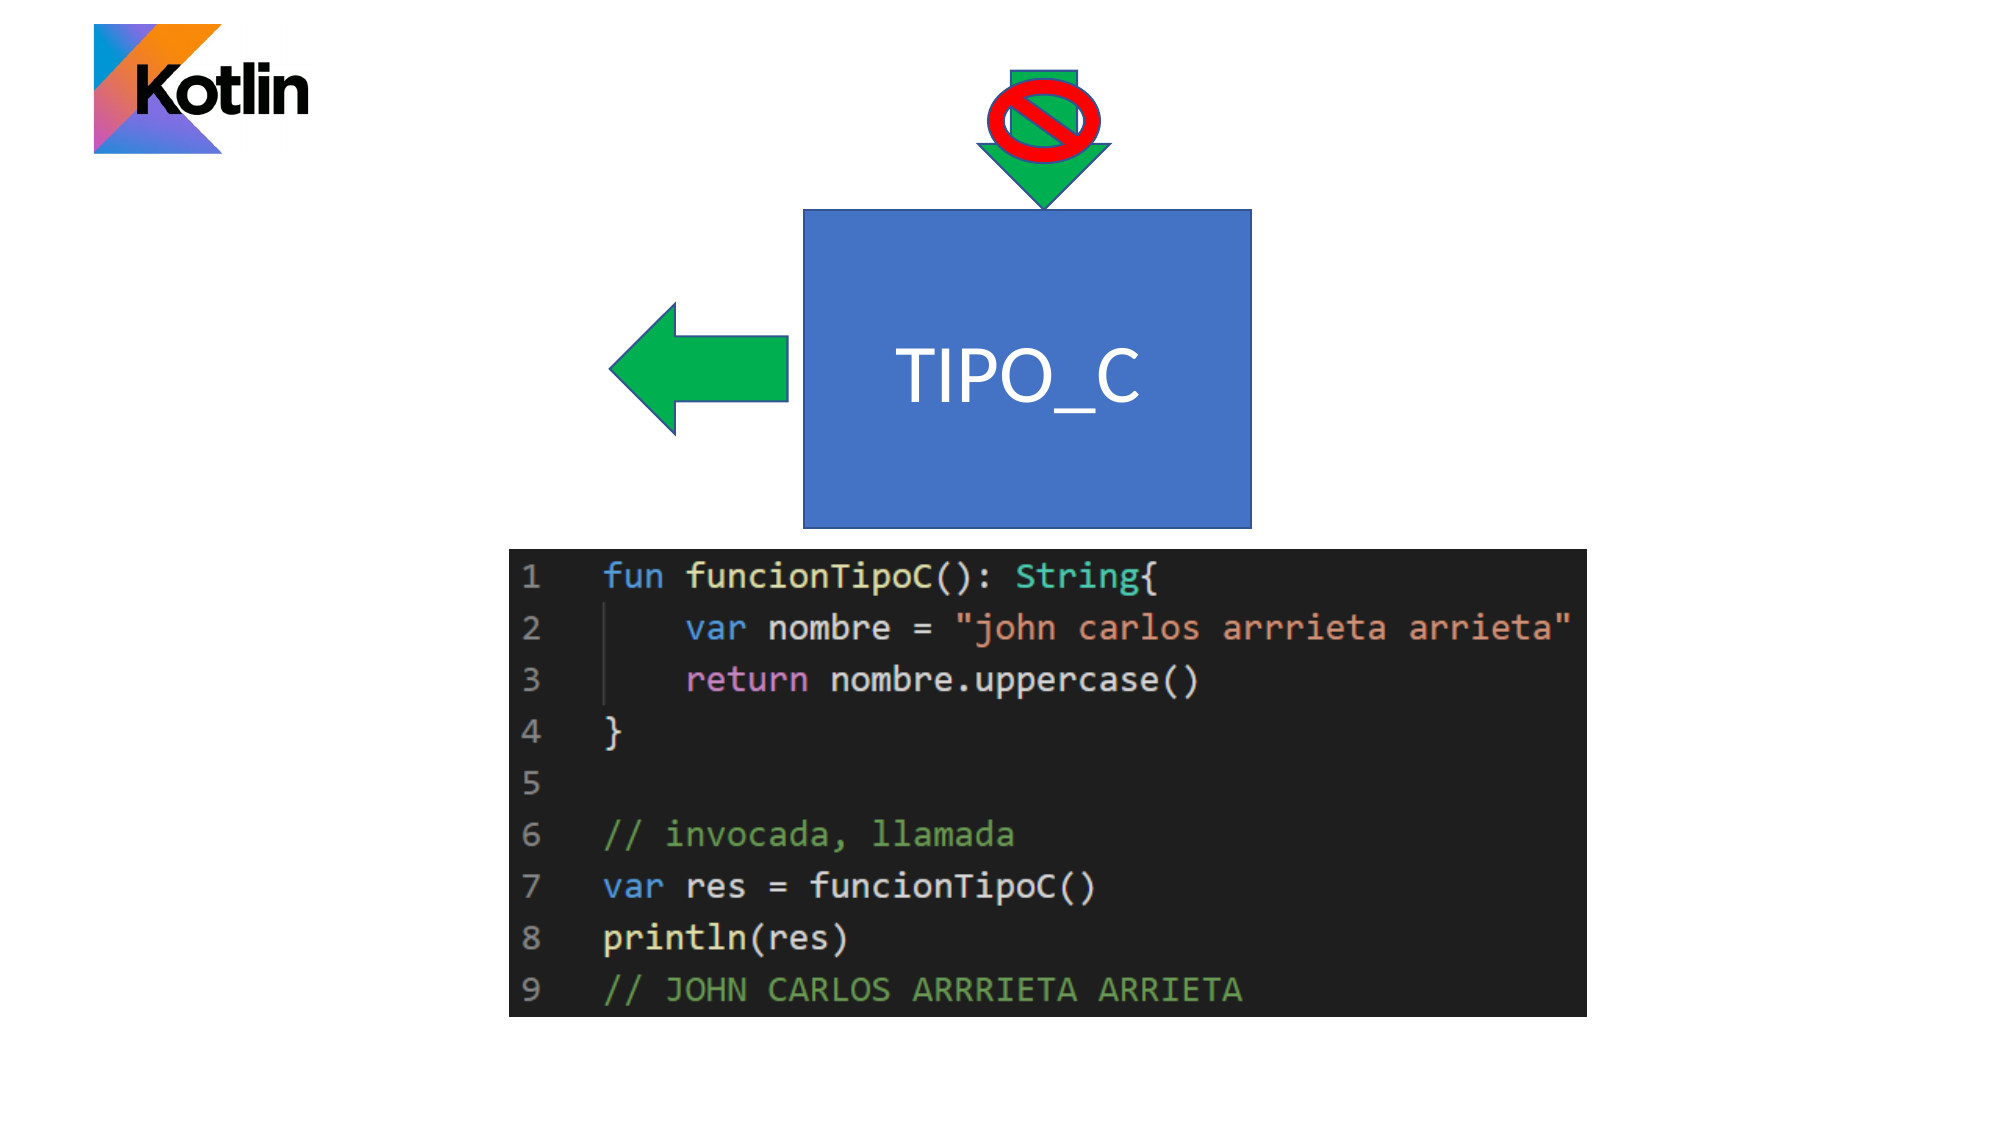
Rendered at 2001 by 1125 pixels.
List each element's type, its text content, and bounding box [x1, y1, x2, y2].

text_box [608, 301, 789, 437]
text_box [1009, 69, 1079, 86]
picture [509, 549, 1587, 1017]
text_box TIPO_C [803, 209, 1252, 529]
text_box [1009, 109, 1059, 146]
text_box [986, 77, 1102, 165]
picture [93, 24, 313, 154]
text_box [1029, 96, 1079, 133]
text_box [975, 142, 1113, 209]
